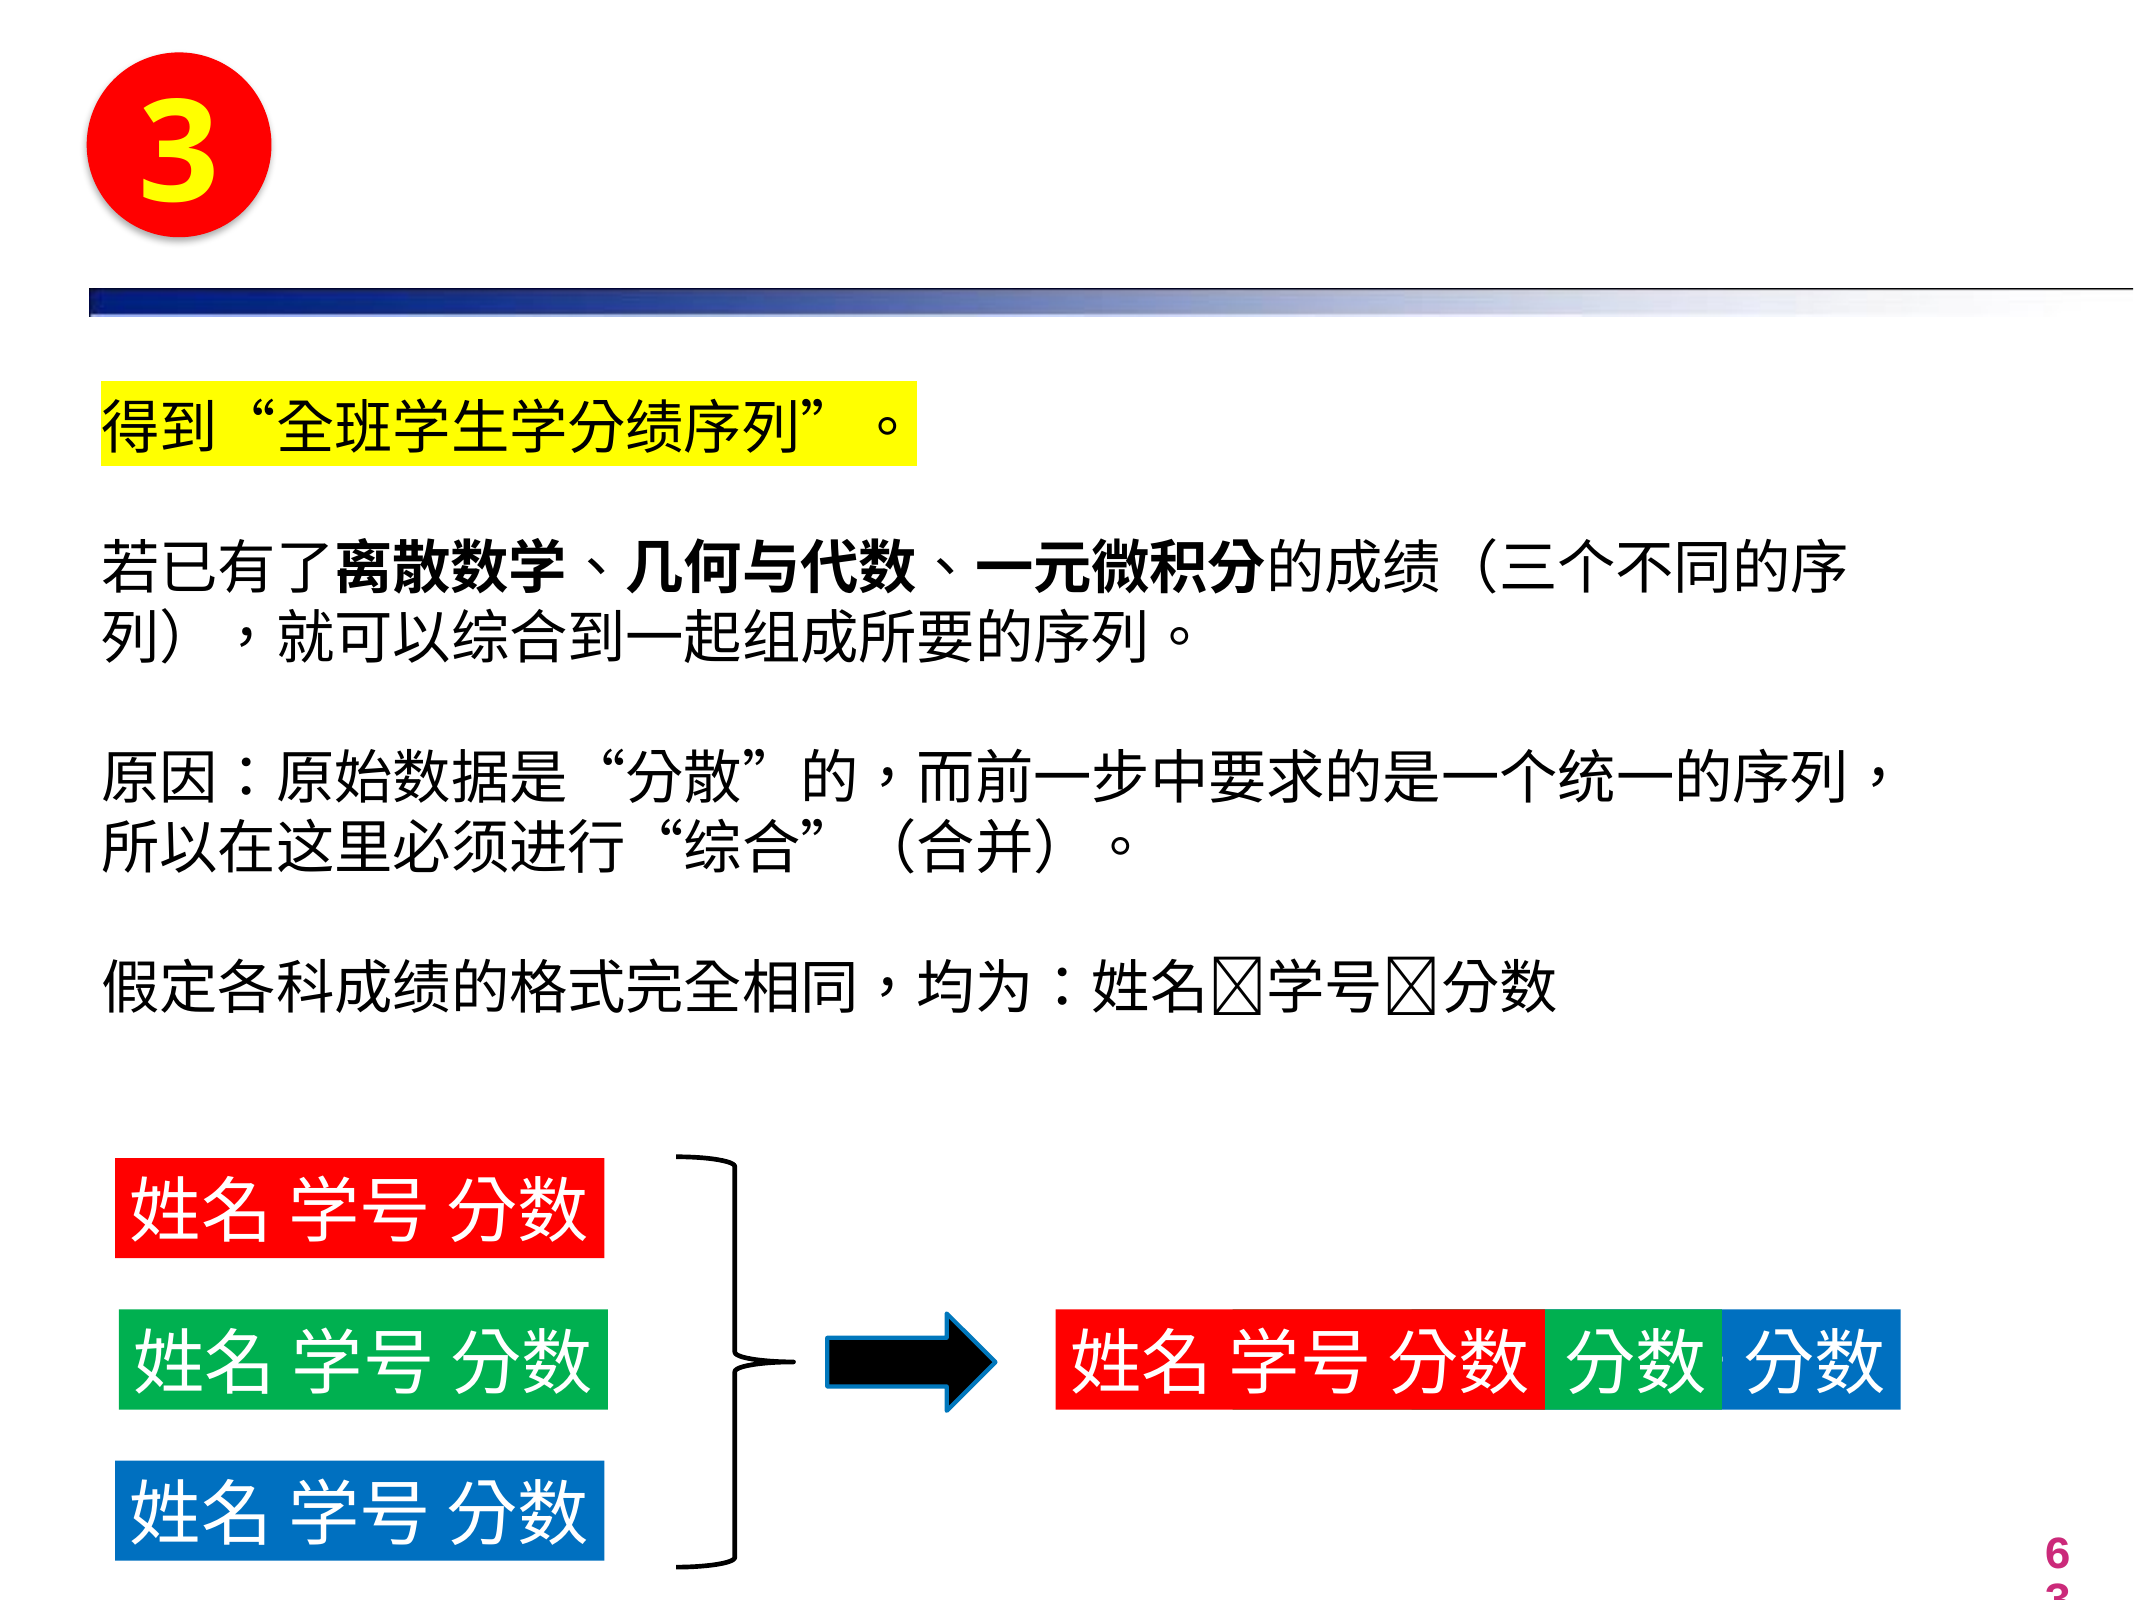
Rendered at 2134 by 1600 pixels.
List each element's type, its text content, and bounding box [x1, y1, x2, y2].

text_box 得到“全班学生学分绩序列”。 若已有了离散数学、几何与代数、一元微积分的成绩（三个不同的序列），就可以综合到一起组成所要的序列。 原因：原始数据是“分散”的，而前一步中要求的是一个统一的序列，所以在这里必须进行“综合”（合并）。 假定各科成绩的格式完全相同，均为：姓名学号分数 [86, 383, 1969, 1028]
text_box 姓名 学号 分数 [115, 1158, 605, 1259]
slide_number 63 [2032, 1511, 2108, 1584]
text_box [676, 1156, 795, 1568]
text_box 姓名 学号 分数 [118, 1309, 608, 1410]
text_box 3 [84, 50, 274, 240]
text_box 姓名 学号 分数 [1722, 1309, 1901, 1410]
text_box 姓名 学号 分数 [1545, 1309, 1722, 1410]
text_box 姓名 学号 分数 [115, 1460, 605, 1561]
text_box [825, 1311, 998, 1413]
text_box 姓名 学号 分数 [1055, 1309, 1545, 1410]
picture [89, 288, 2134, 317]
